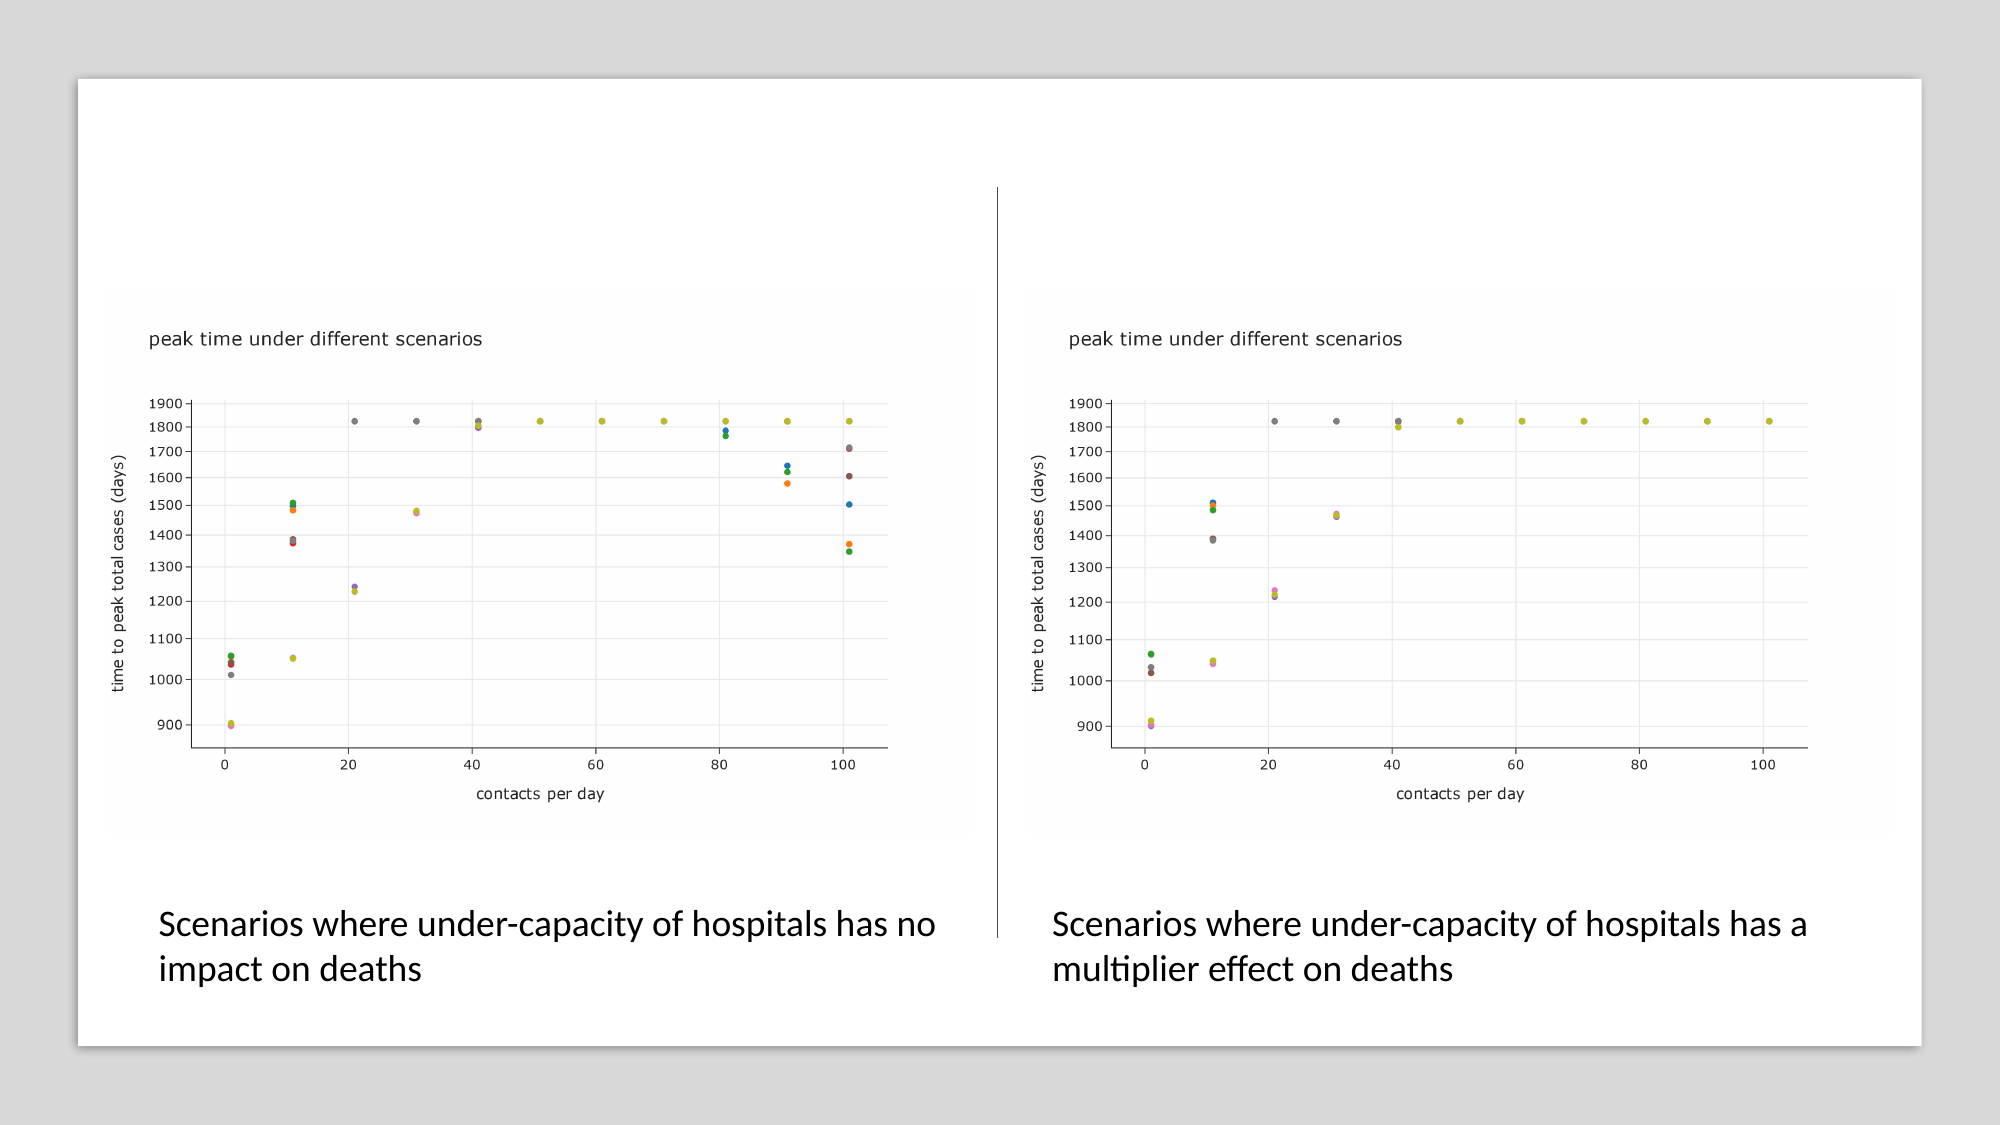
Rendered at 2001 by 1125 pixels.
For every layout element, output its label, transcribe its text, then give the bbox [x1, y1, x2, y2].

picture [105, 290, 975, 834]
text_box Scenarios where under-capacity of hospitals has a multiplier effect on deaths [1037, 891, 1853, 997]
table_cell 124,829,342 [72, 79, 1928, 1055]
picture [1025, 290, 1895, 834]
text_box [0, 0, 2000, 1125]
text_box [77, 78, 1923, 1047]
text_box Scenarios where under-capacity of hospitals has no impact on deaths [143, 891, 960, 997]
